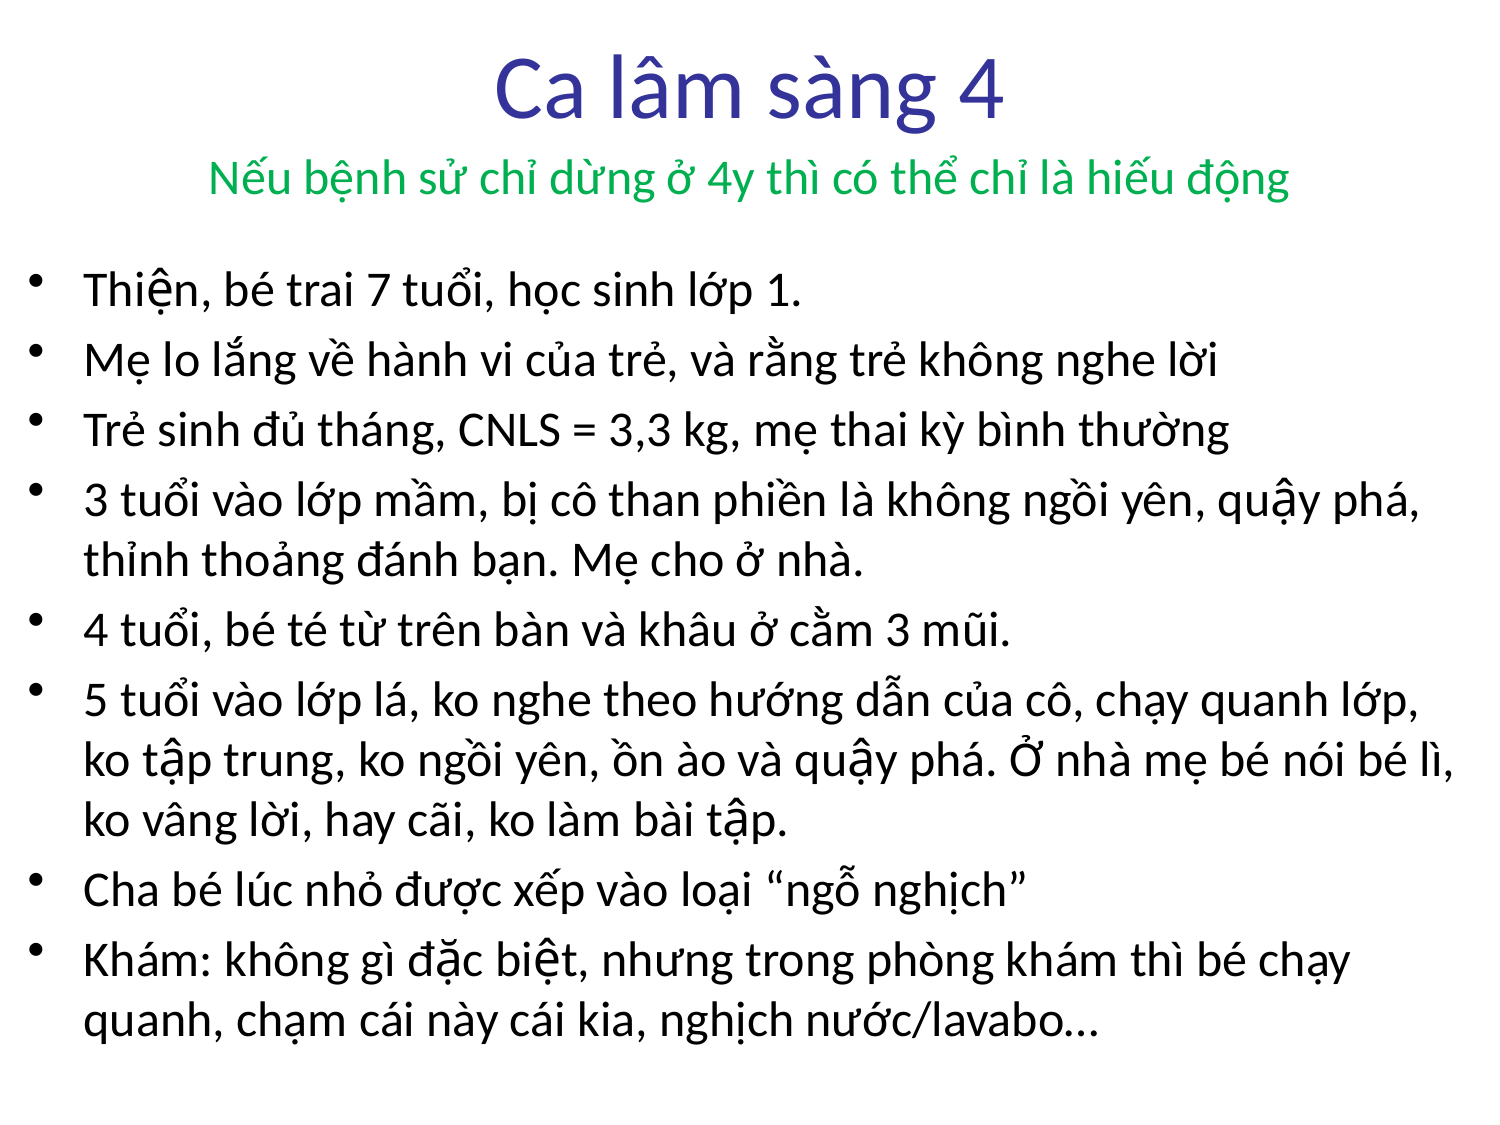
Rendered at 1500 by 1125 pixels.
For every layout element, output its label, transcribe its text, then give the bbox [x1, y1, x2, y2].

text_box Nếu bệnh sử chỉ dừng ở 4y thì có thể chỉ là hiếu động [106, 137, 1394, 213]
title Ca lâm sàng 4 [37, 26, 1463, 138]
list Thiện, bé trai 7 tuổi, học sinh lớp 1. Mẹ lo lắng về hành vi của trẻ, và rằng trẻ không nghe lời Trẻ sinh đủ tháng, CNLS = 3,3 kg, mẹ thai kỳ bình thường 3 tuổi vào lớp mầm, bị cô than phiền là không ngồi yên, quậy phá, thỉnh thoảng đánh bạn. Mẹ cho ở nhà. 4 tuổi, bé té từ trên bàn và khâu ở cằm 3 mũi. 5 tuổi vào lớp lá, ko nghe theo hướng dẫn của cô, chạy quanh lớp, ko tập trung, ko ngồi yên, ồn ào và quậy phá. Ở nhà mẹ bé nói bé lì, ko vâng lời, hay cãi, ko làm bài tập. Cha bé lúc nhỏ được xếp vào loại “ngỗ nghịch” Khám: không gì đặc biệt, nhưng trong phòng khám thì bé chạy quanh, chạm cái này cái kia, nghịch nước/lavabo… [12, 248, 1488, 1075]
